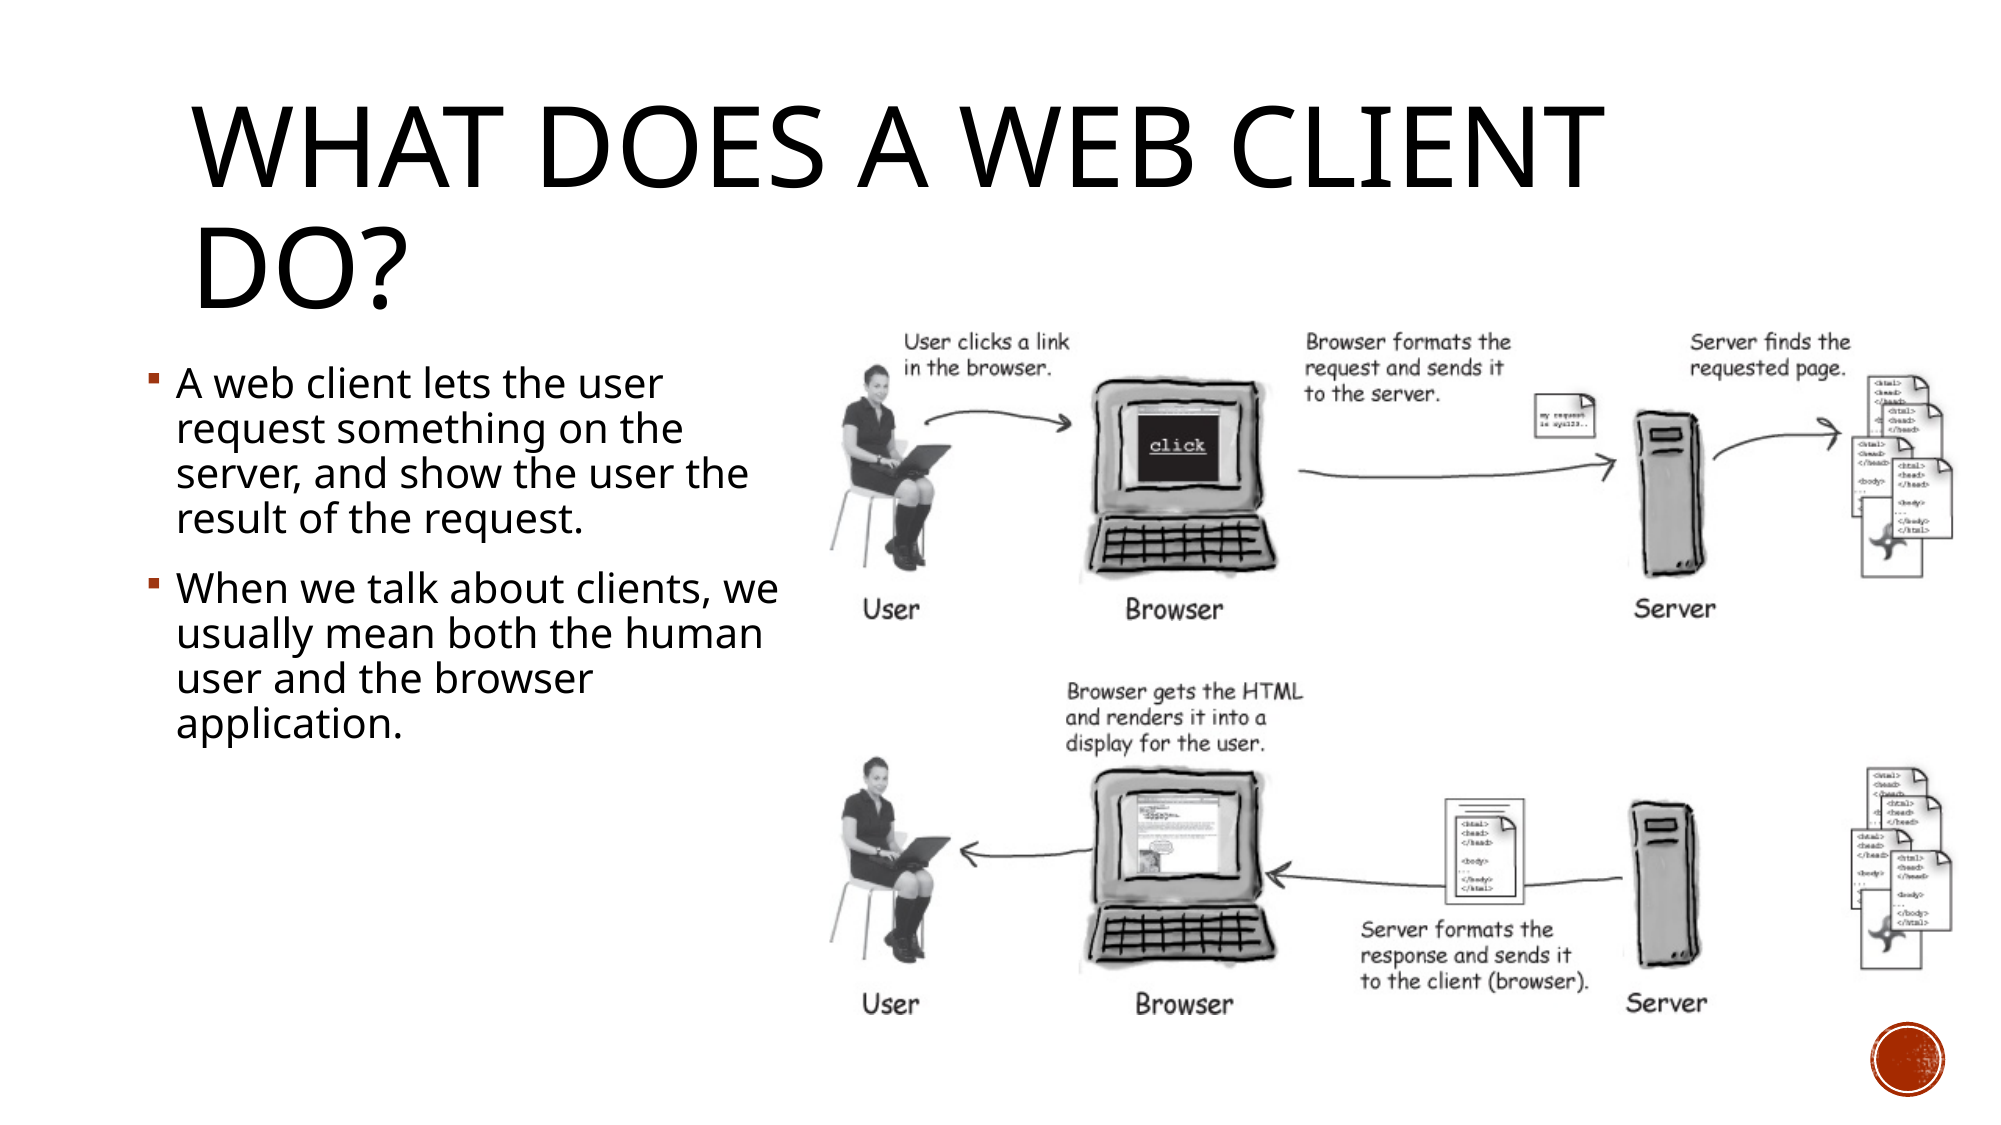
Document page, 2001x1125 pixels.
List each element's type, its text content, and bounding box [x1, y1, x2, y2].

picture [829, 681, 1959, 1015]
picture [829, 331, 1961, 621]
list A web client lets the user request something on the server, and show the user the result of the request. When we talk about clients, we usually mean both the human user and the browser application. [130, 355, 811, 1008]
title What does a web client do? [175, 79, 1826, 344]
